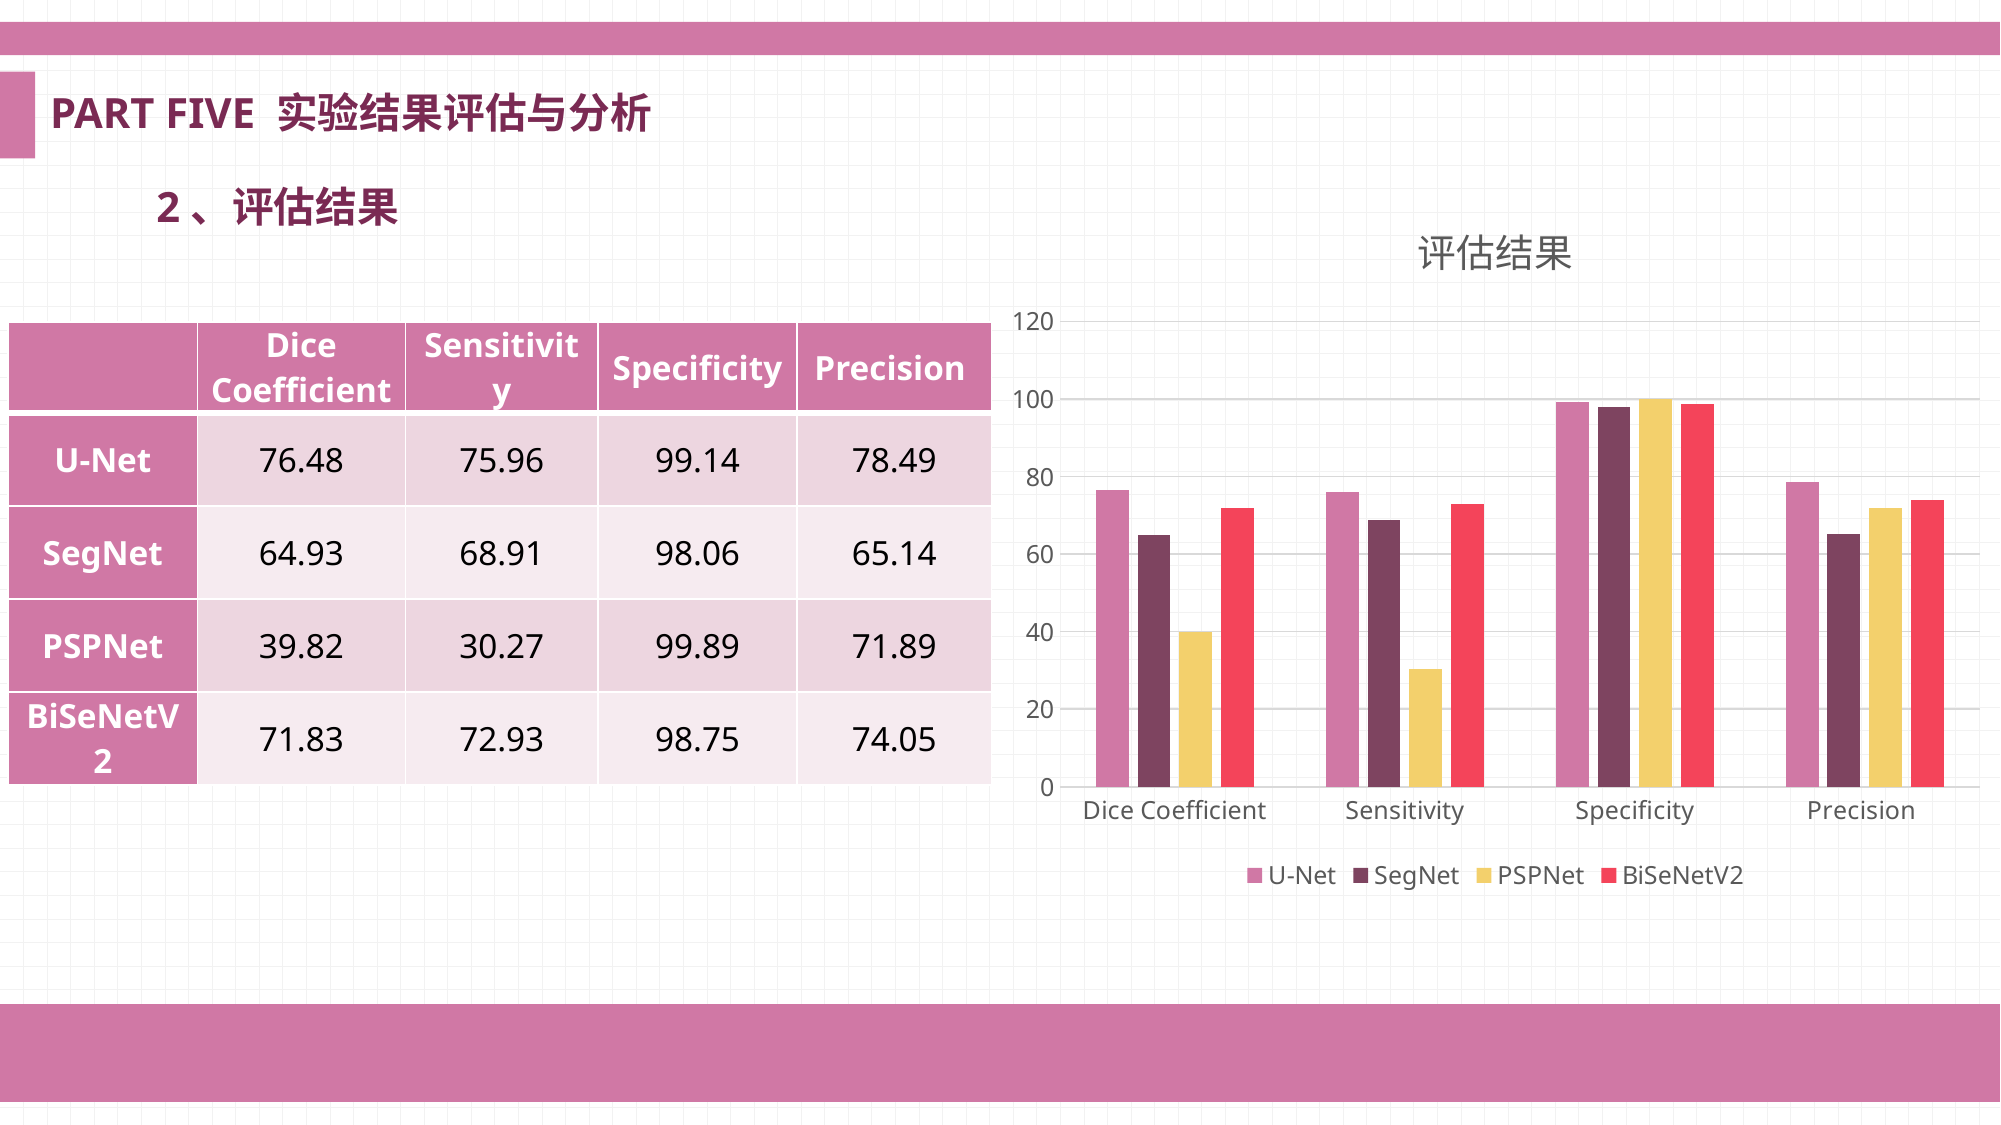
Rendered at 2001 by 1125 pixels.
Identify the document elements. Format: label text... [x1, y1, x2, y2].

table_cell 39.82 [198, 600, 405, 691]
text_box 2、评估结果 [141, 158, 637, 239]
table_cell 98.06 [599, 507, 796, 598]
table_header Precision [798, 323, 991, 410]
table_cell 74.05 [798, 693, 991, 784]
table_cell U-Net [9, 416, 197, 505]
table_cell BiSeNetV2 [9, 693, 197, 784]
table_cell 71.83 [198, 693, 405, 784]
table_cell 71.89 [798, 600, 991, 691]
table_cell 68.91 [406, 507, 597, 598]
table_cell 76.48 [198, 416, 405, 505]
table_cell 65.14 [798, 507, 991, 598]
table_cell PSPNet [9, 600, 197, 691]
list PART FIVE 实验结果评估与分析 [34, 70, 835, 159]
chart [991, 188, 2000, 899]
table_cell 30.27 [406, 600, 597, 691]
table_cell SegNet [9, 507, 197, 598]
table_header Specificity [599, 323, 796, 410]
table_header Sensitivity [406, 323, 597, 410]
table_cell 78.49 [798, 416, 991, 505]
table_cell 98.75 [599, 693, 796, 784]
table_header Dice Coefficient [198, 323, 405, 410]
table_cell 75.96 [406, 416, 597, 505]
table_cell 99.89 [599, 600, 796, 691]
table_cell 72.93 [406, 693, 597, 784]
table_cell 64.93 [198, 507, 405, 598]
table_cell 99.14 [599, 416, 796, 505]
table_header [9, 323, 197, 410]
